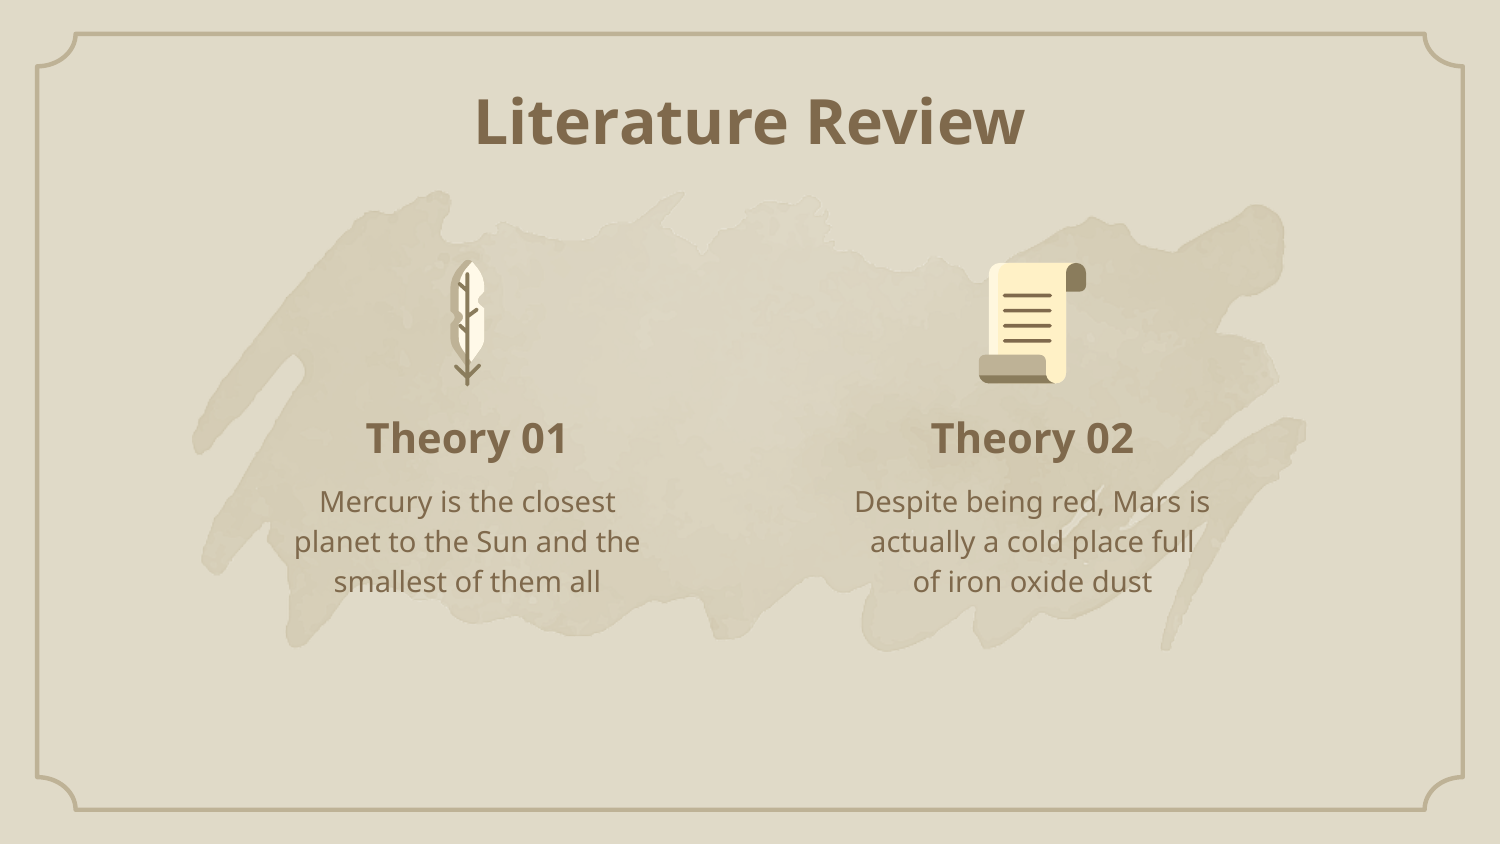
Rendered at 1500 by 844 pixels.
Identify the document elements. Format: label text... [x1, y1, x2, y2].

title Theory 02 [884, 407, 1181, 467]
subtitle Mercury is the closest planet to the Sun and the smallest of them all [272, 479, 663, 597]
title Theory 01 [319, 407, 616, 467]
title Literature Review [117, 89, 1383, 150]
subtitle Despite being red, Mars is actually a cold place full of iron oxide dust [837, 479, 1228, 597]
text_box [450, 259, 485, 387]
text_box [978, 262, 1087, 384]
